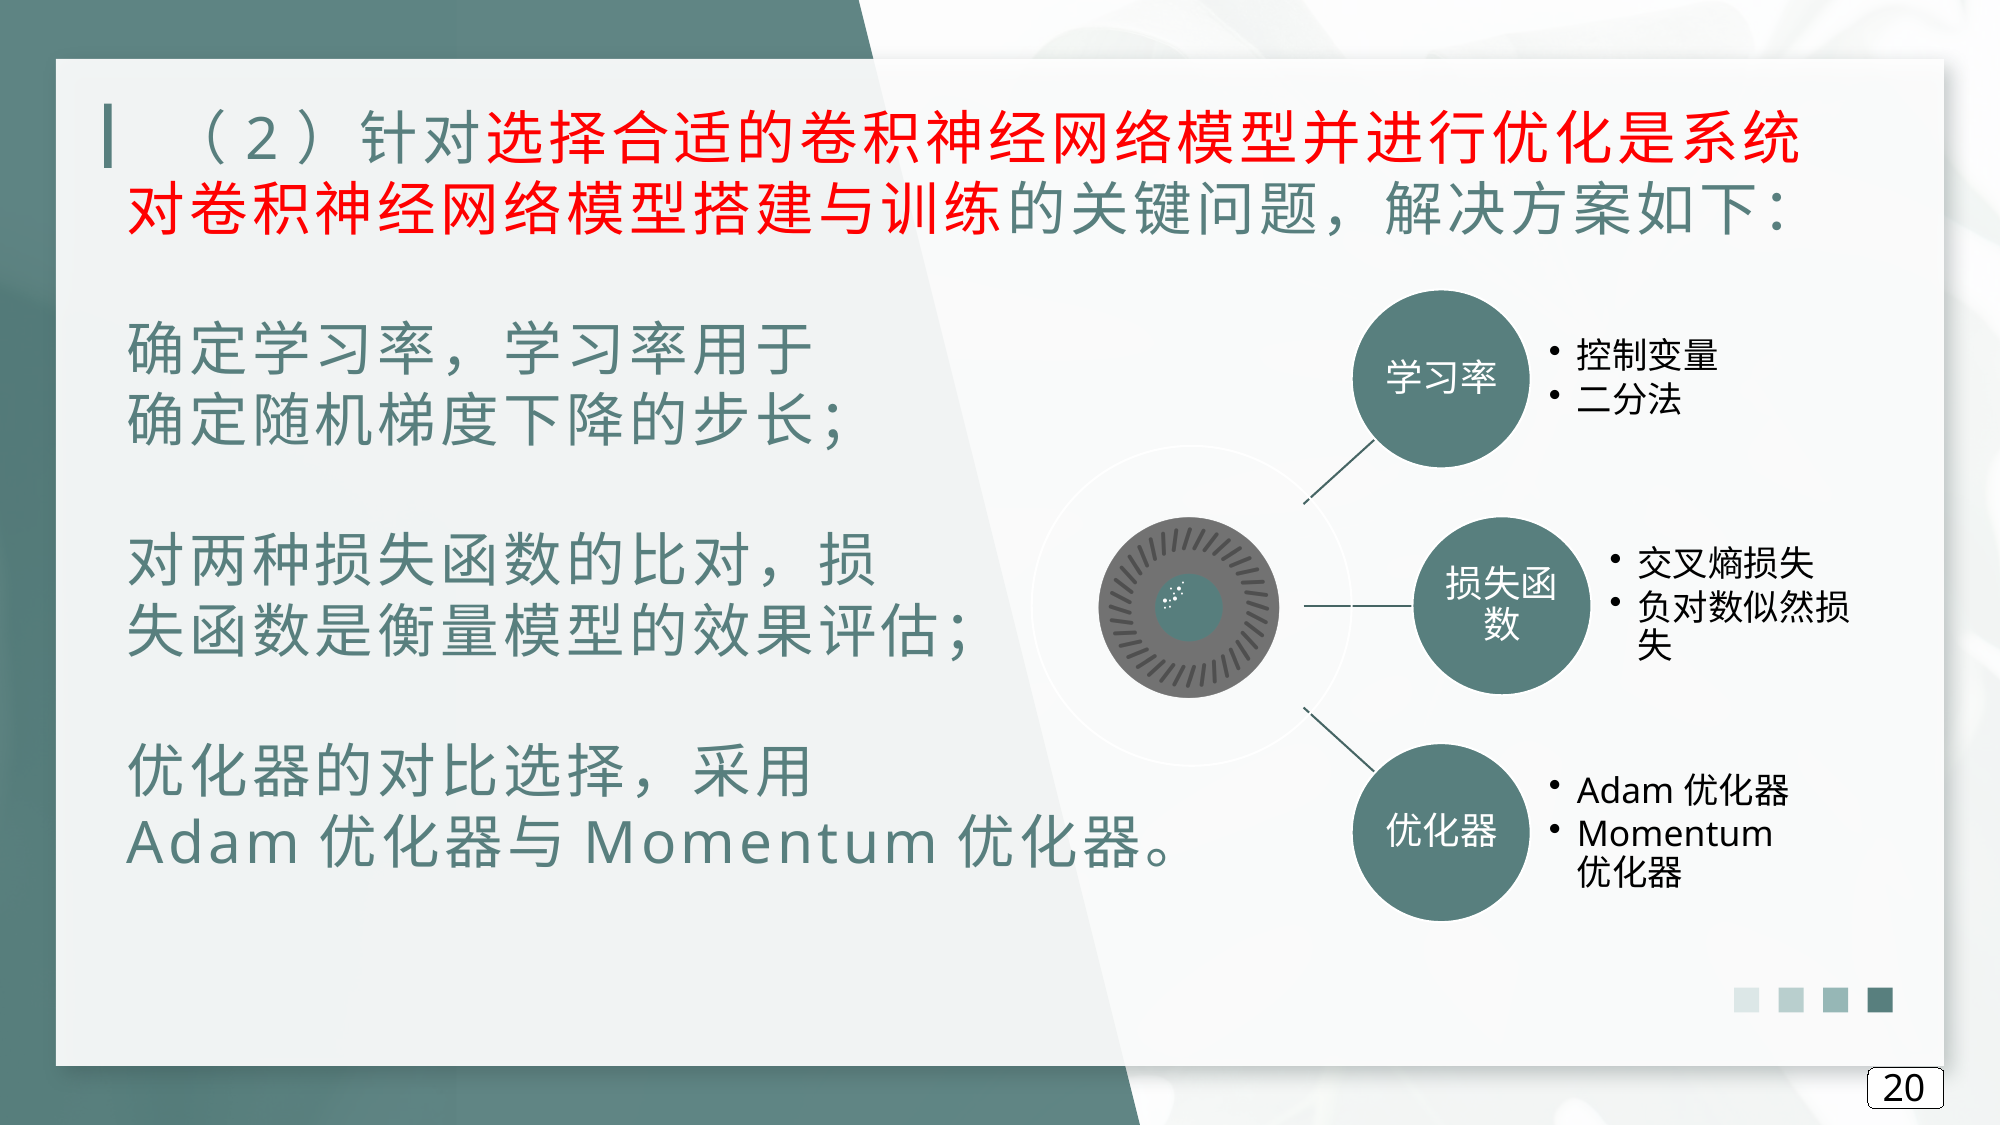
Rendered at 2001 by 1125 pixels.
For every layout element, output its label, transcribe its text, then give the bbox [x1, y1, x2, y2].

title （2）针对选择合适的卷积神经网络模型并进行优化是系统对卷积神经网络模型搭建与训练的关键问题，解决方案如下： 确定学习率，学习率用于 确定随机梯度下降的步长； 对两种损失函数的比对，损 失函数是衡量模型的效果评估； 优化器的对比选择，采用 Adam优化器与Momentum优化器。 [111, 93, 1879, 1000]
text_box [1031, 253, 1879, 959]
